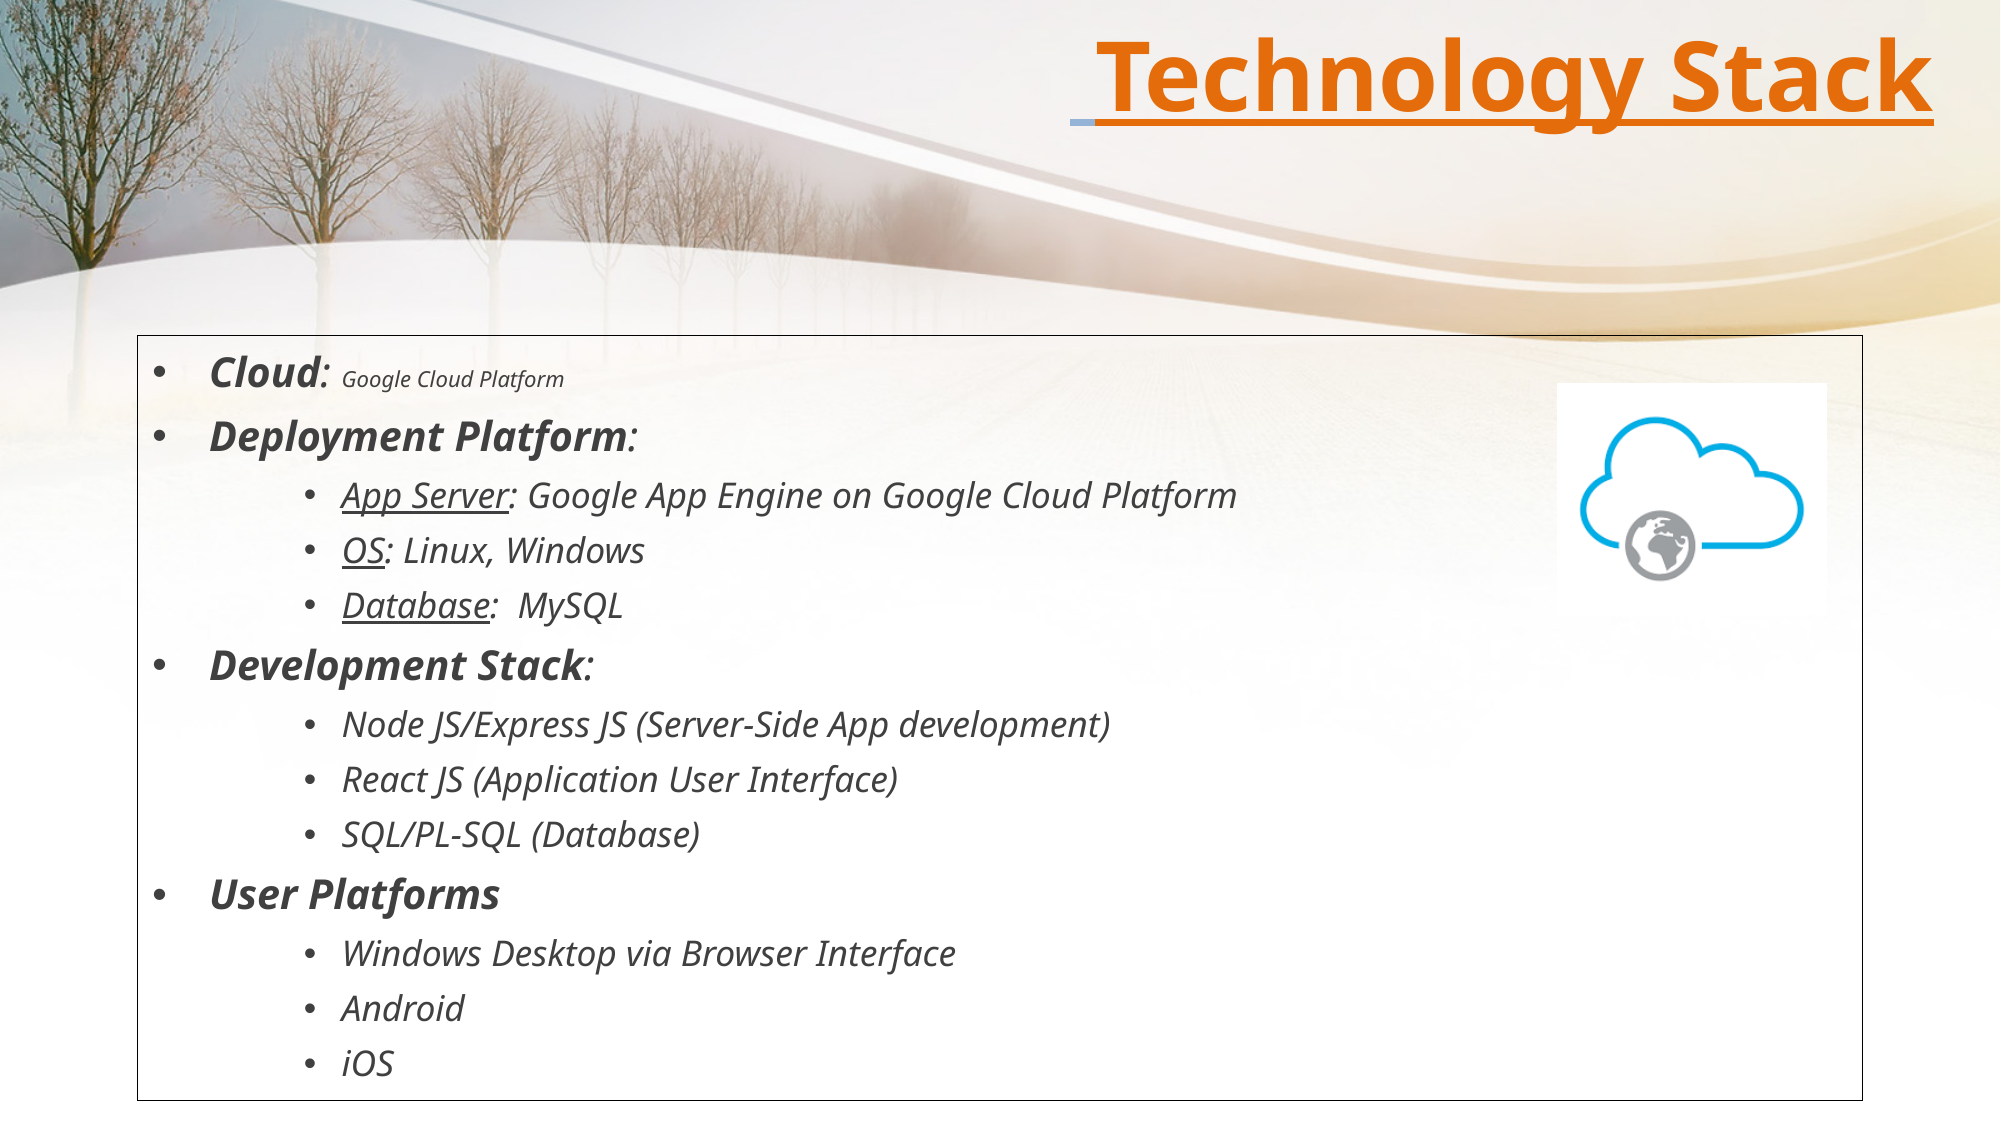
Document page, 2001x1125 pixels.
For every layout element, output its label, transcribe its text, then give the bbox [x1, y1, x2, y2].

title Technology Stack [882, 0, 2000, 149]
picture [0, 0, 2001, 1125]
list Cloud: Google Cloud Platform Deployment Platform: App Server: Google App Engine on Google Cloud Platform OS: Linux, Windows Database: MySQL Development Stack: Node JS/Express JS (Server-Side App development) React JS (Application User Interface) SQL/PL-SQL (Database) User Platforms Windows Desktop via Browser Interface Android iOS [137, 335, 1863, 1101]
